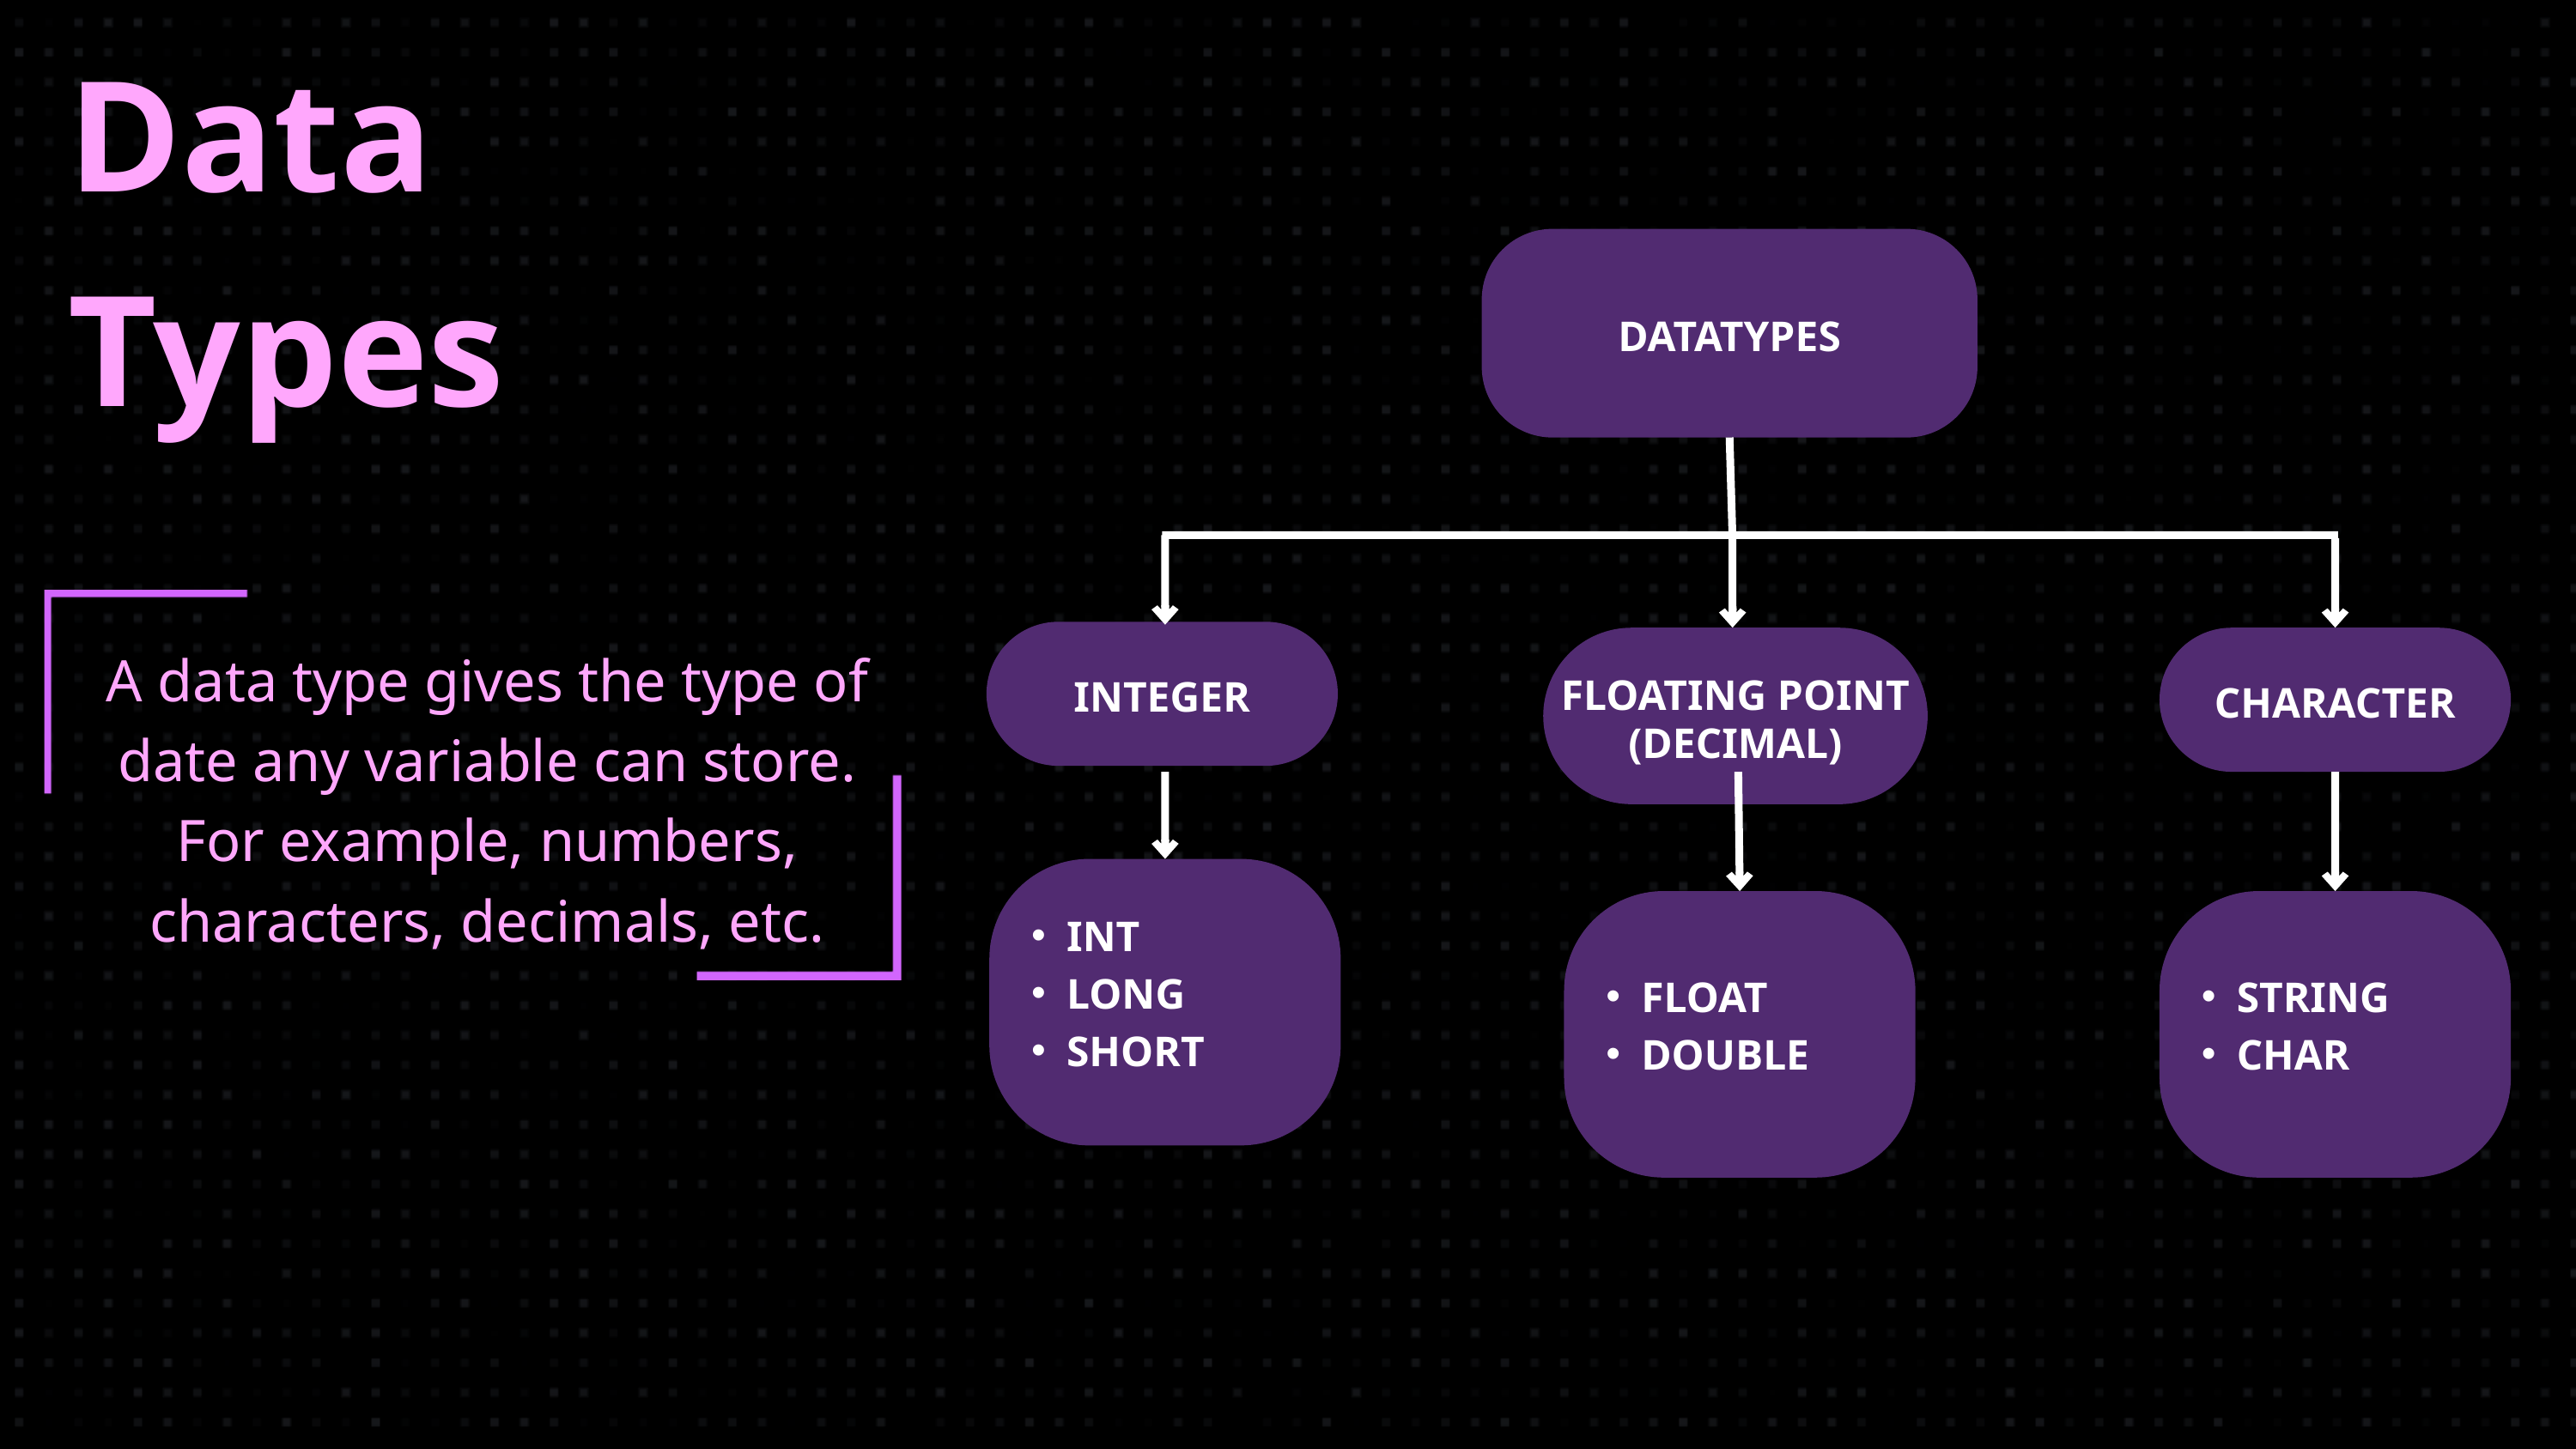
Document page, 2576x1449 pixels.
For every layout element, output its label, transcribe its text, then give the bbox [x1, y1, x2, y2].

text_box [0, 0, 2576, 1449]
text_box Data Types [68, 7, 937, 437]
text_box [986, 228, 2512, 1179]
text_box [44, 589, 902, 980]
